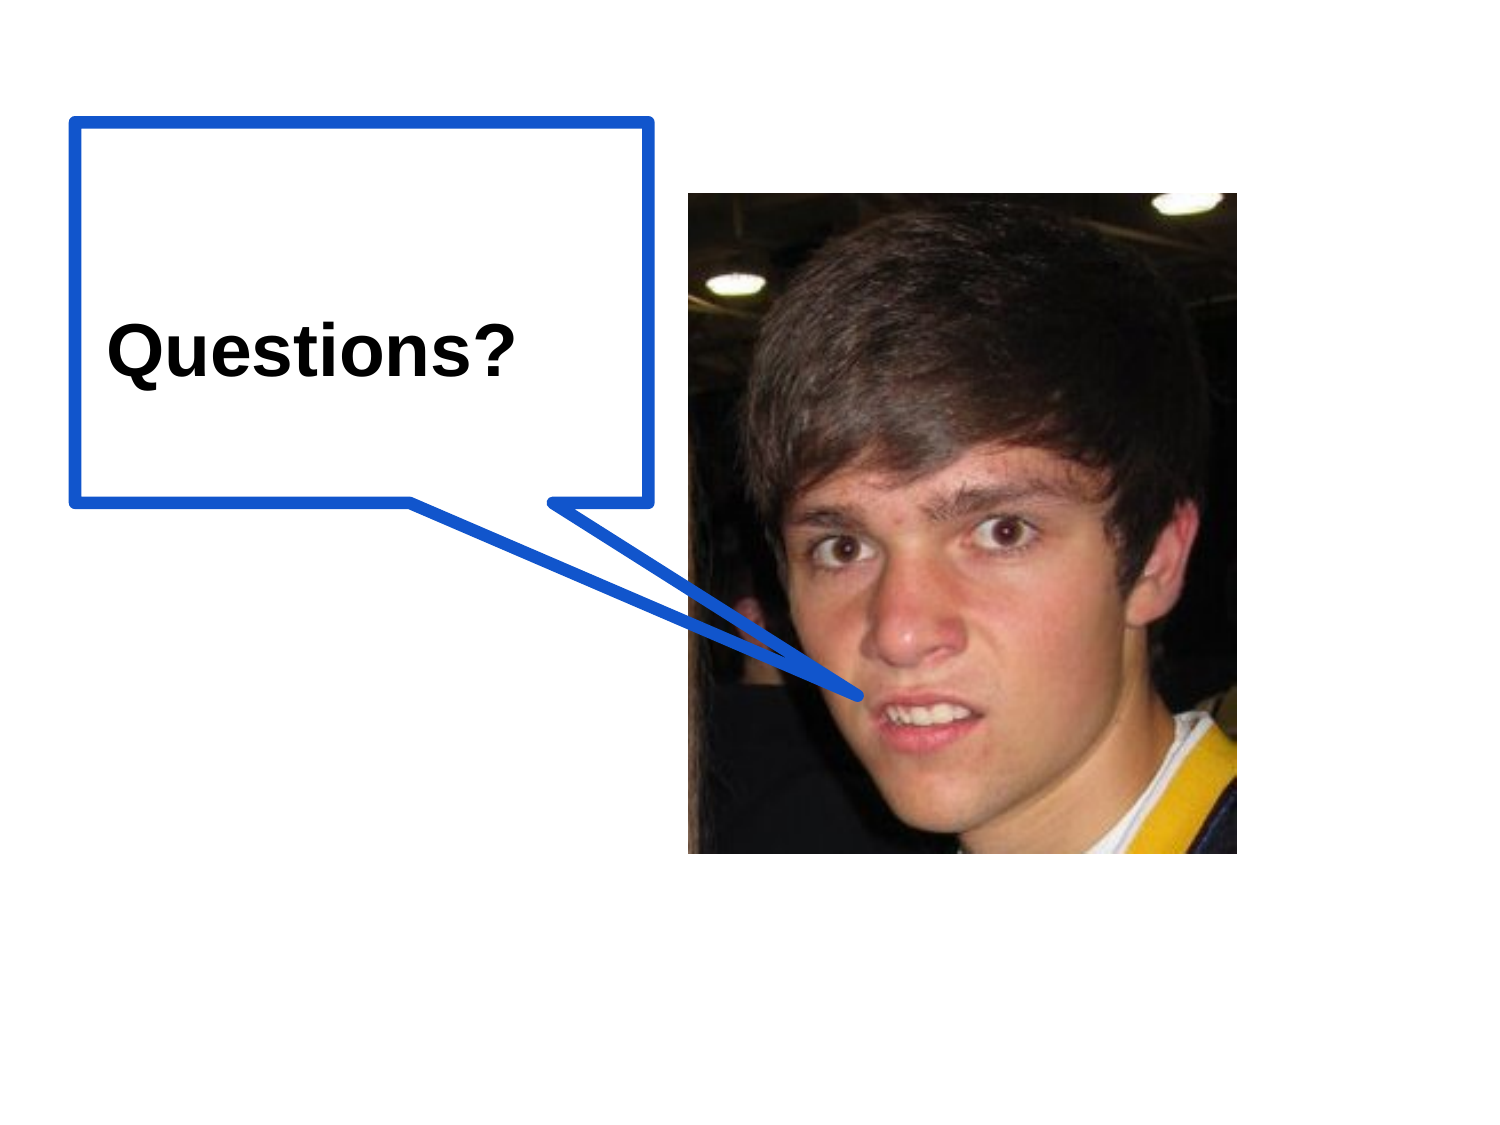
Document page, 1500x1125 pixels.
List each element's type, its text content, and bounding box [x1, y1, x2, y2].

title Questions? [91, 188, 1442, 407]
text_box [75, 122, 682, 621]
picture [687, 193, 1237, 854]
